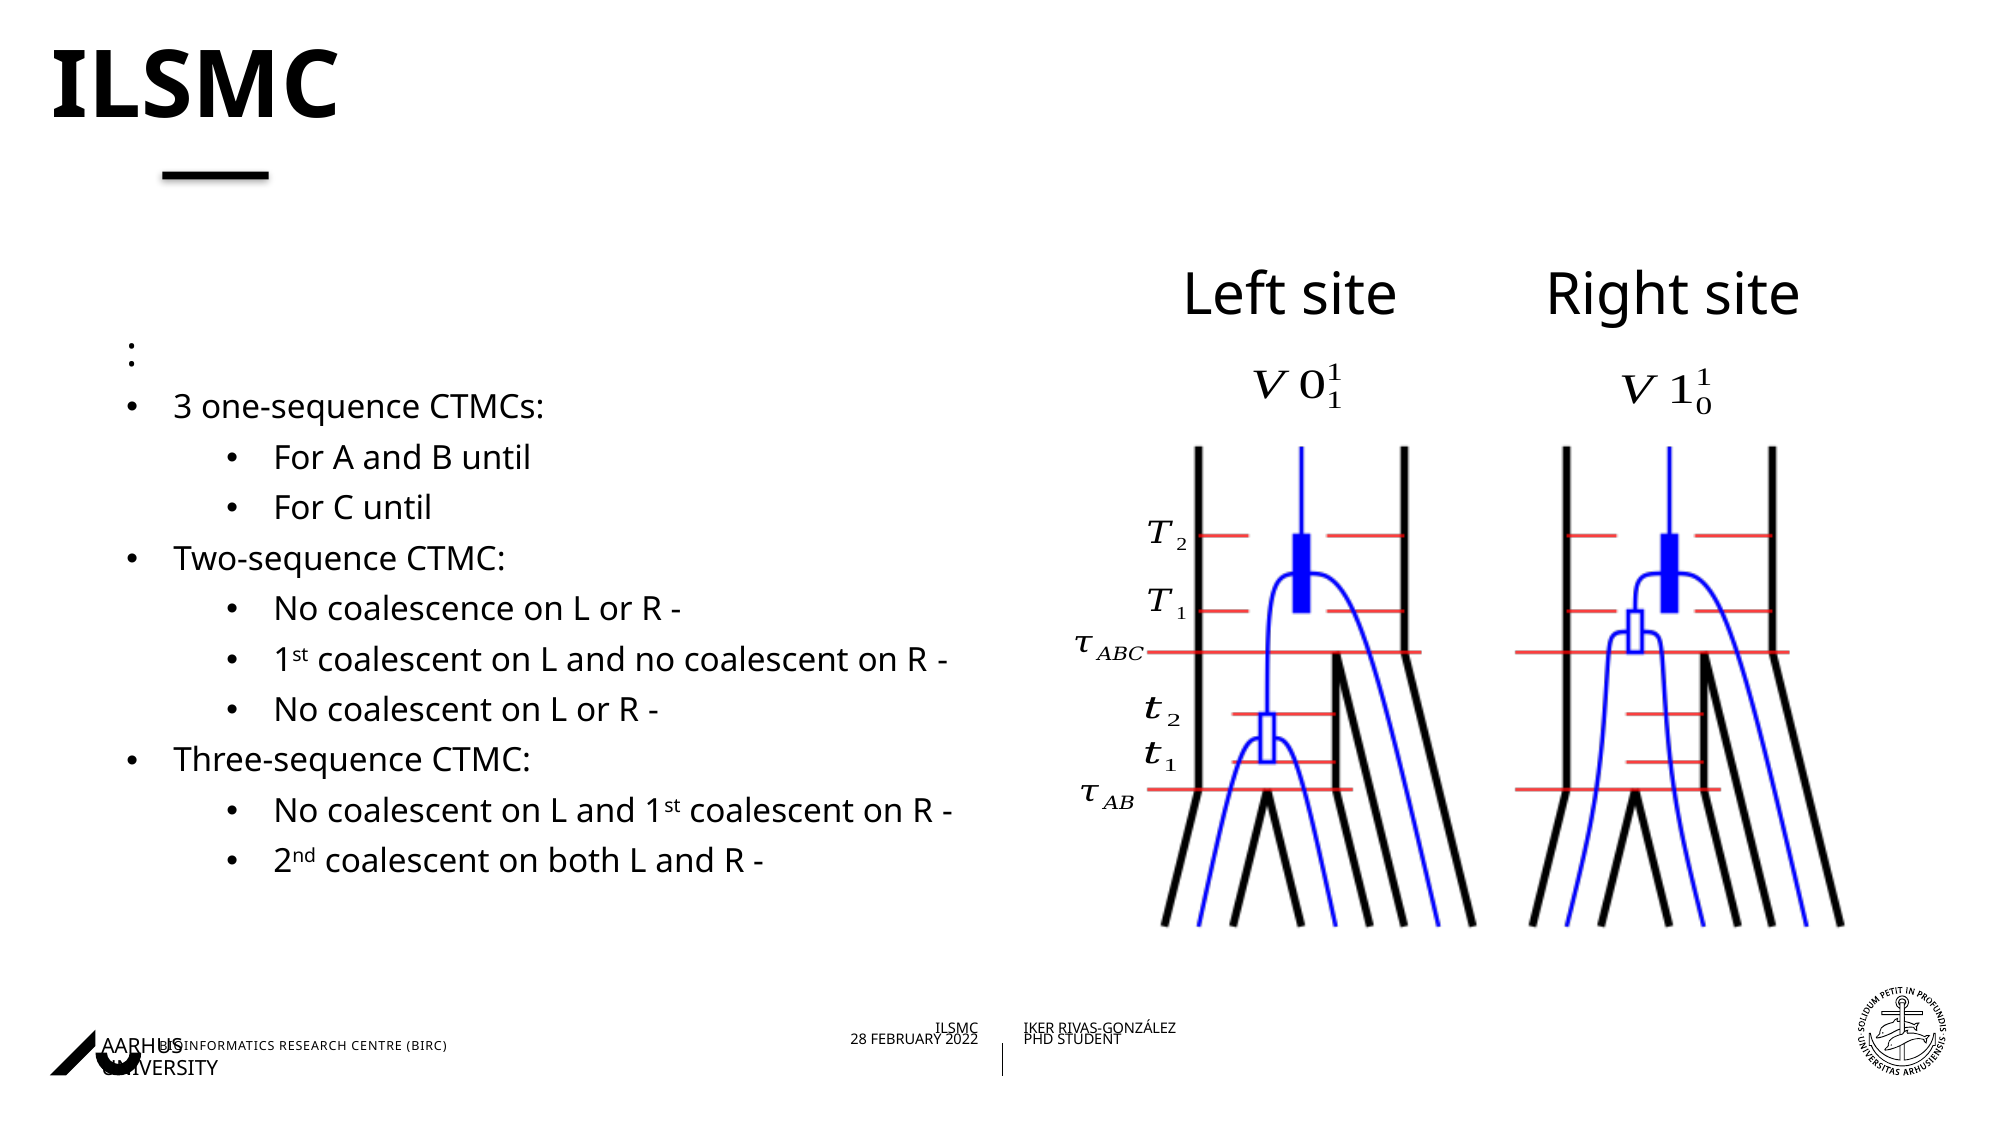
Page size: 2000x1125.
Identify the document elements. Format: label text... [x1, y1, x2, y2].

text_box Left site [1182, 261, 1399, 329]
title ILSMC [51, 37, 1948, 162]
picture [975, 344, 2000, 1030]
text_box Right site [1545, 261, 1802, 329]
